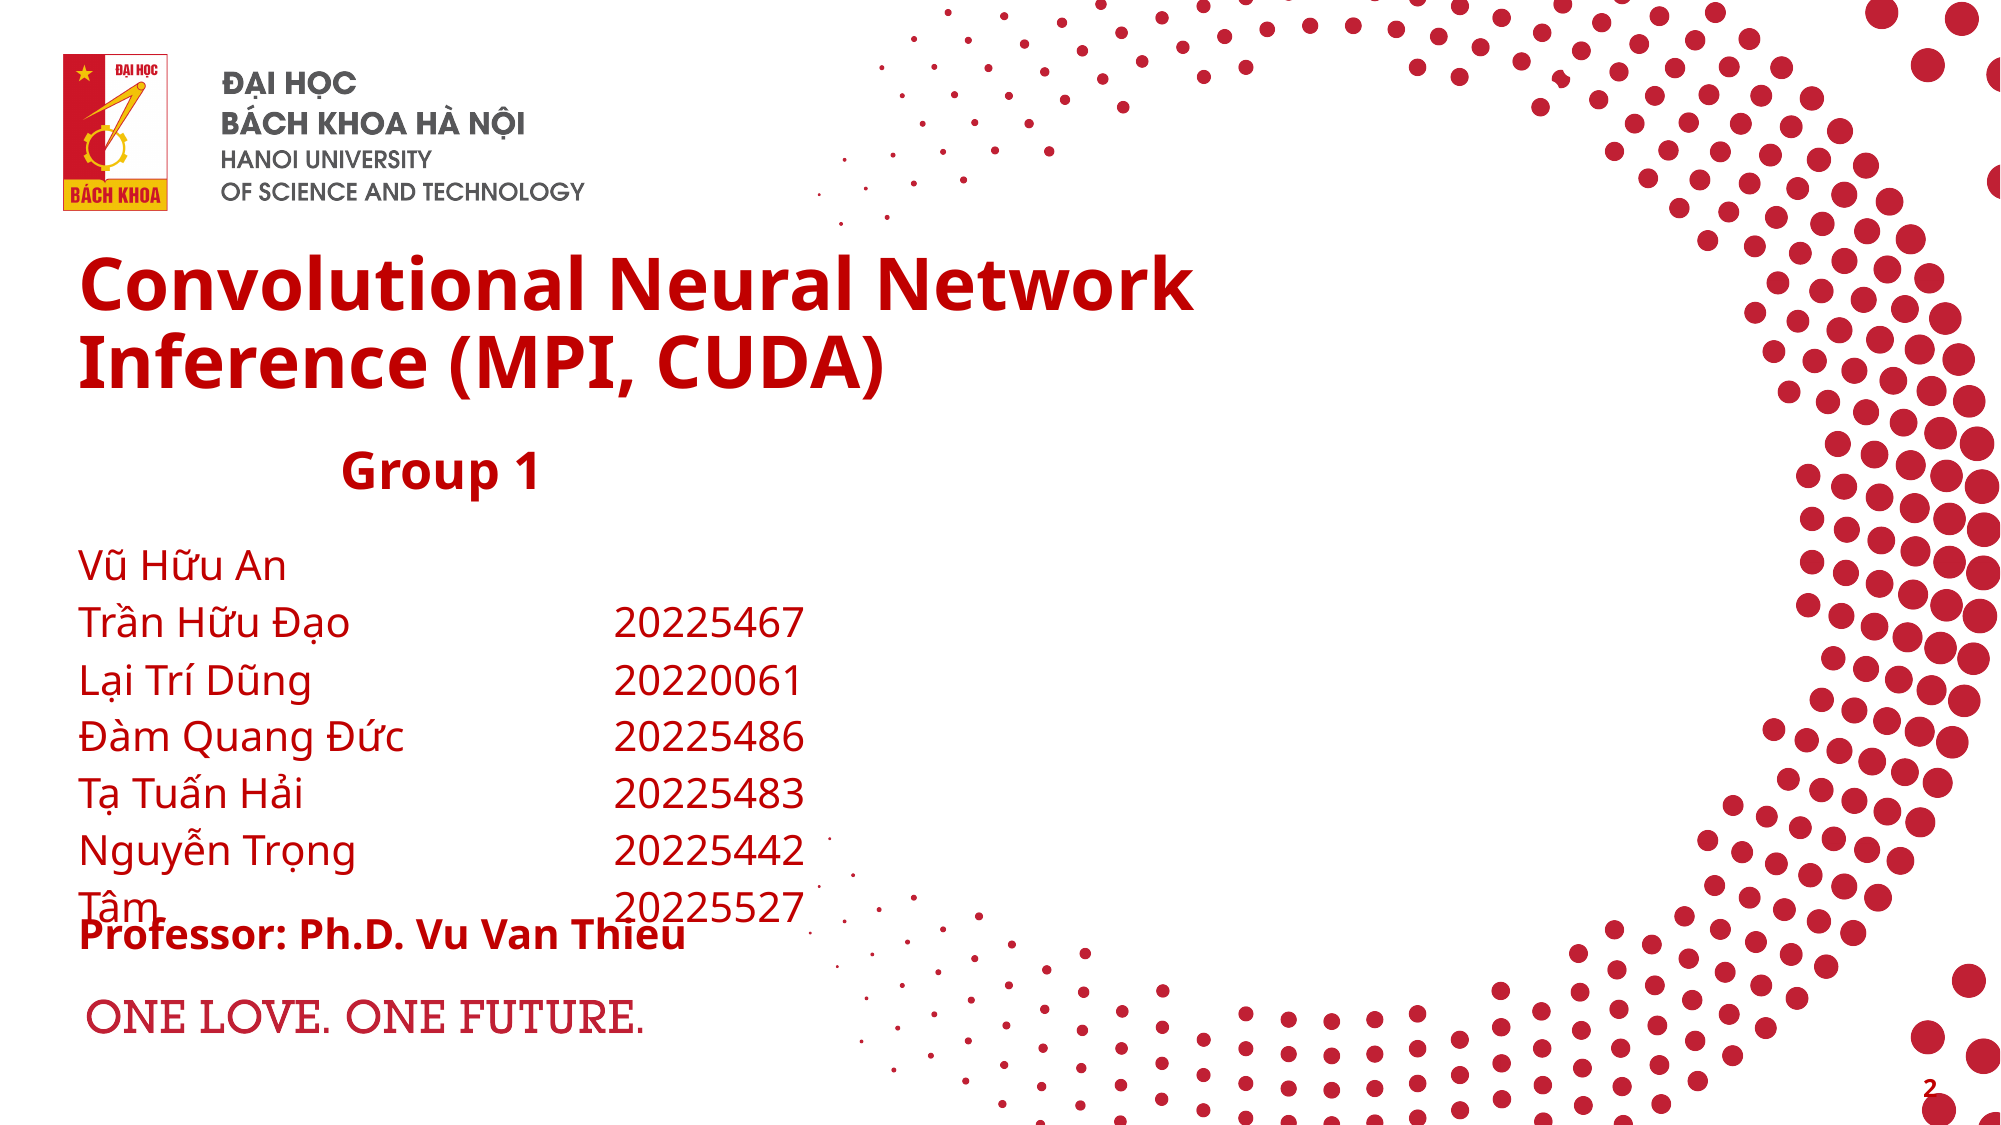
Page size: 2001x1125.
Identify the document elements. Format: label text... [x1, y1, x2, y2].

text_box Convolutional Neural Network Inference (MPI, CUDA) [63, 239, 1268, 439]
text_box Vũ Hữu An Trần Hữu Đạo Lại Trí Dũng Đàm Quang Đức Tạ Tuấn Hải Nguyễn Trọng Tâm 20225467 20220061 20225486 20225483 20225442 20225527 [63, 524, 821, 884]
text_box Group 1 [63, 437, 821, 524]
picture [0, 0, 2001, 1125]
slide_number 2 [1502, 1065, 1953, 1125]
text_box Professor: Ph.D. Vu Van Thieu [63, 893, 821, 967]
